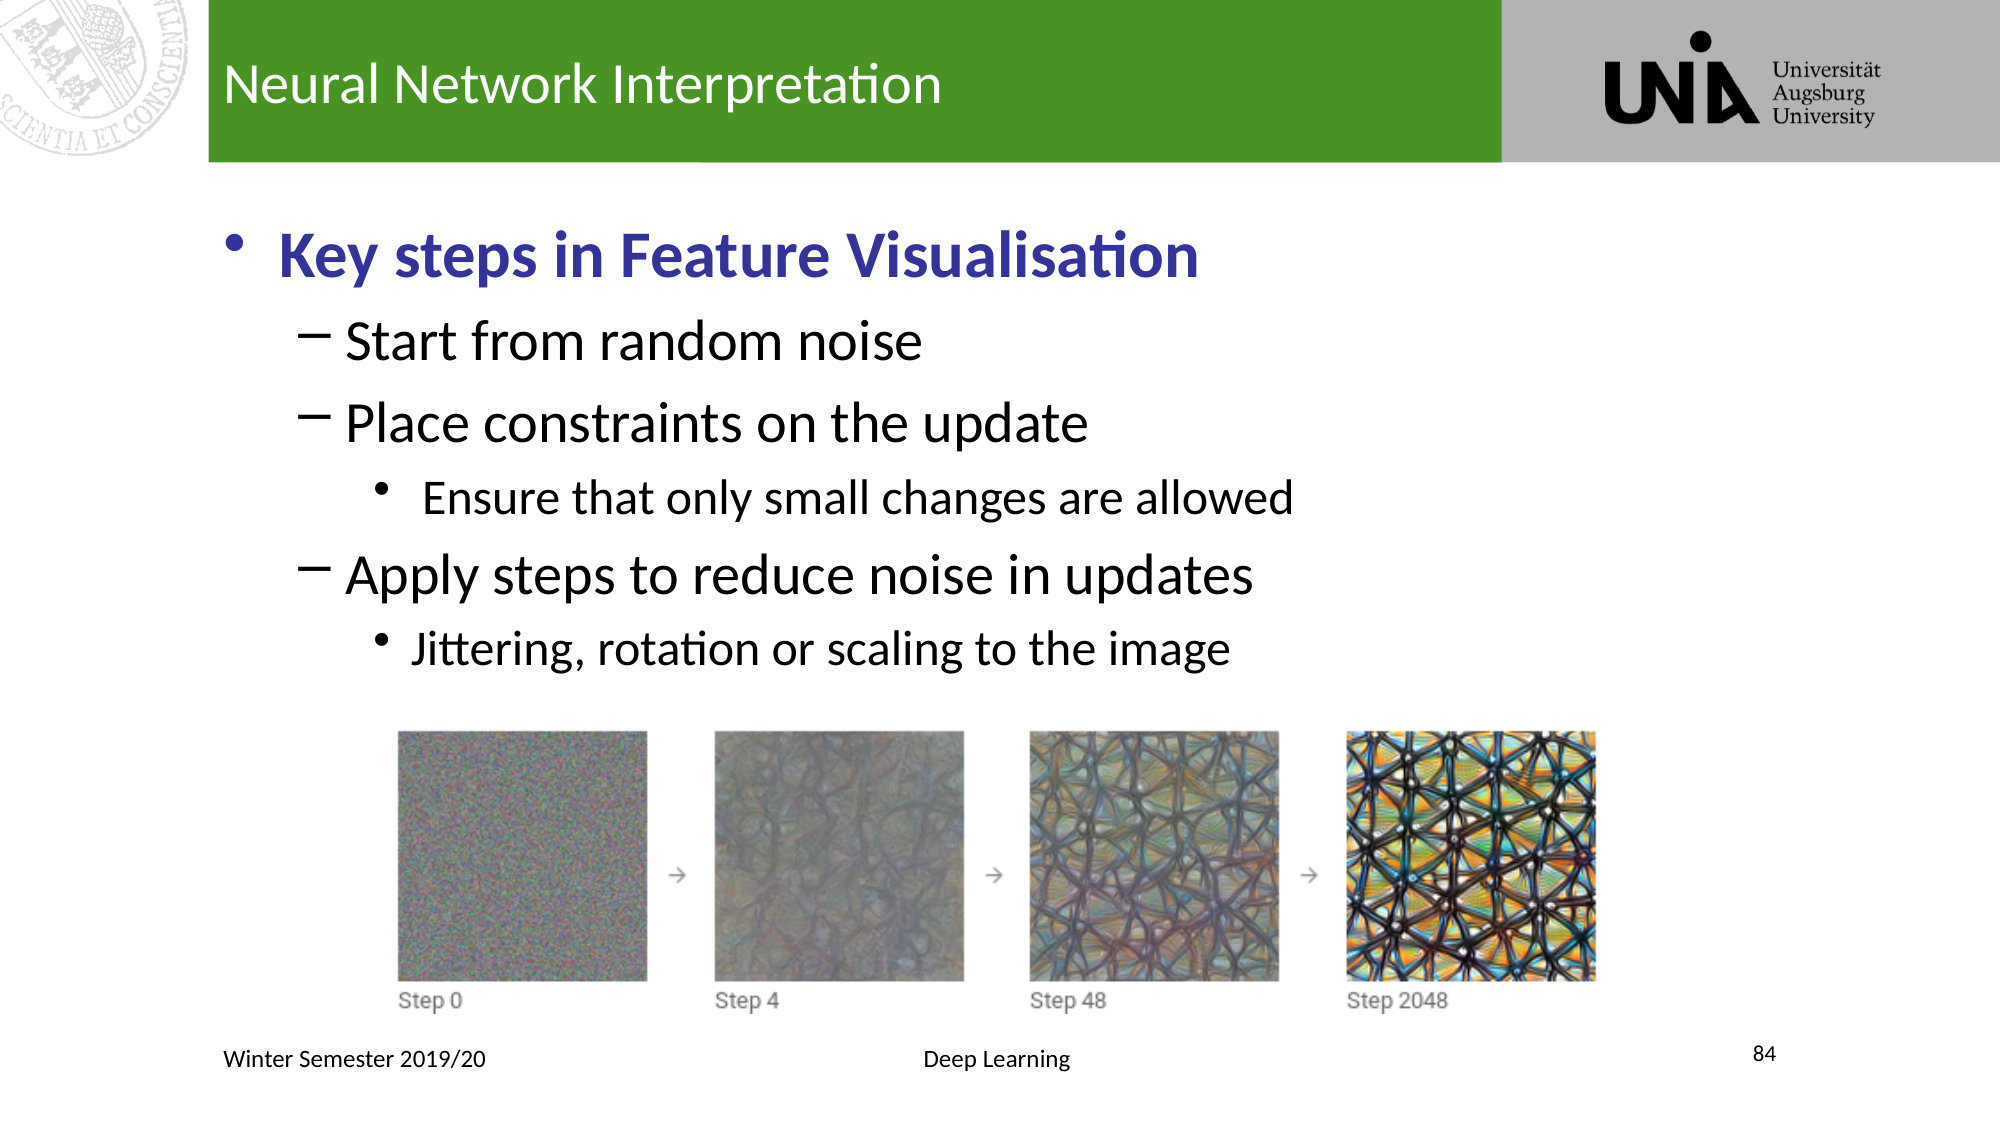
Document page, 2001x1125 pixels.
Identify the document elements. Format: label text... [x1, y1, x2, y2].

slide_number 84 [1478, 1030, 1792, 1106]
picture [1568, 12, 1934, 271]
picture [0, 0, 188, 156]
title Neural Network Interpretation [208, 22, 1875, 138]
list Key steps in Feature Visualisation Start from random noise Place constraints on the update Ensure that only small changes are allowed Apply steps to reduce noise in updates Jittering, rotation or scaling to the image [208, 203, 1792, 1014]
picture [386, 719, 1614, 1014]
